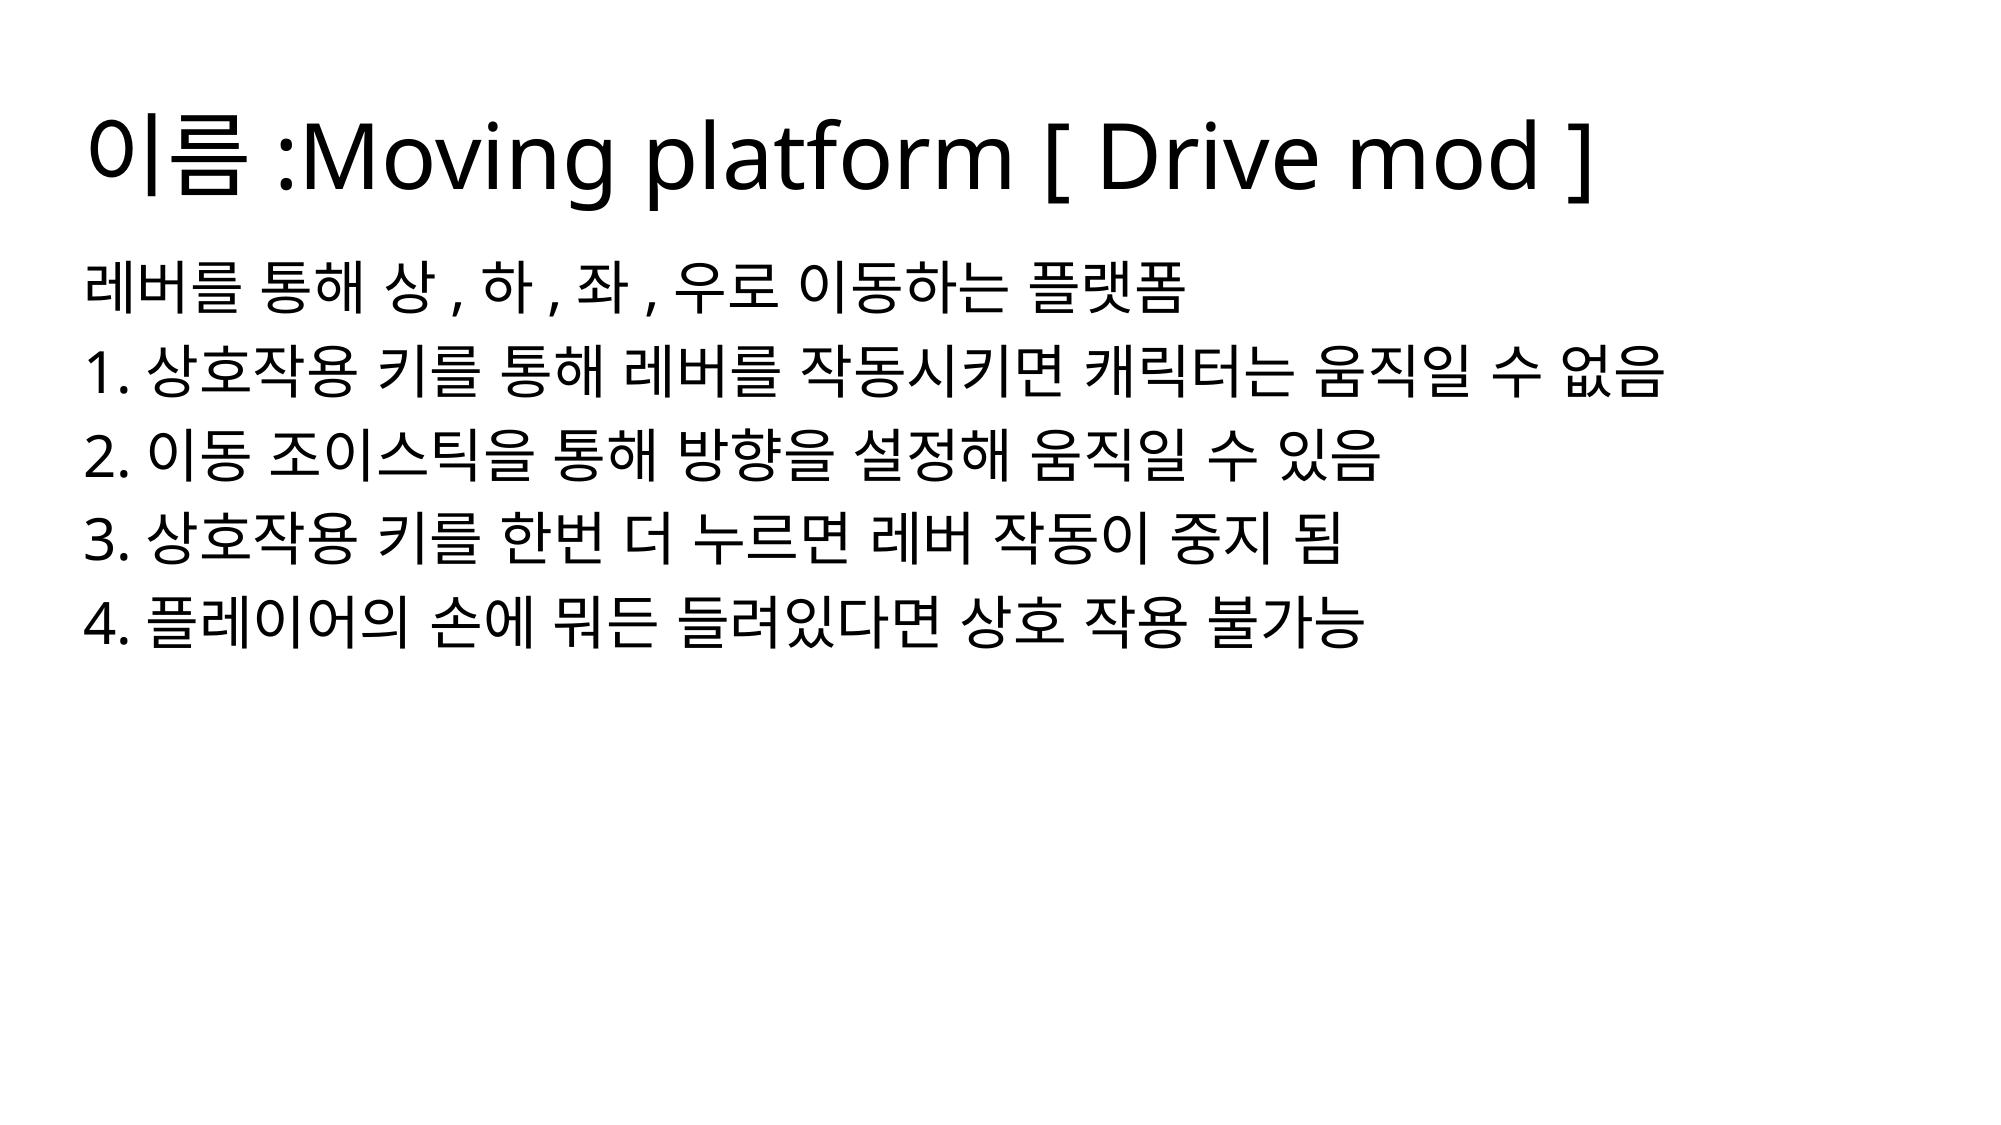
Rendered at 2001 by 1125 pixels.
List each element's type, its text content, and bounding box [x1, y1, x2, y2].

list 레버를 통해 상,하,좌,우로 이동하는 플랫폼 1.상호작용 키를 통해 레버를 작동시키면 캐릭터는 움직일 수 없음 2.이동 조이스틱을 통해 방향을 설정해 움직일 수 있음 3.상호작용 키를 한번 더 누르면 레버 작동이 중지 됨 4.플레이어의 손에 뭐든 들려있다면 상호 작용 불가능 [68, 252, 1932, 1000]
title 이름:Moving platform [ Drive mod ] [68, 97, 1932, 223]
